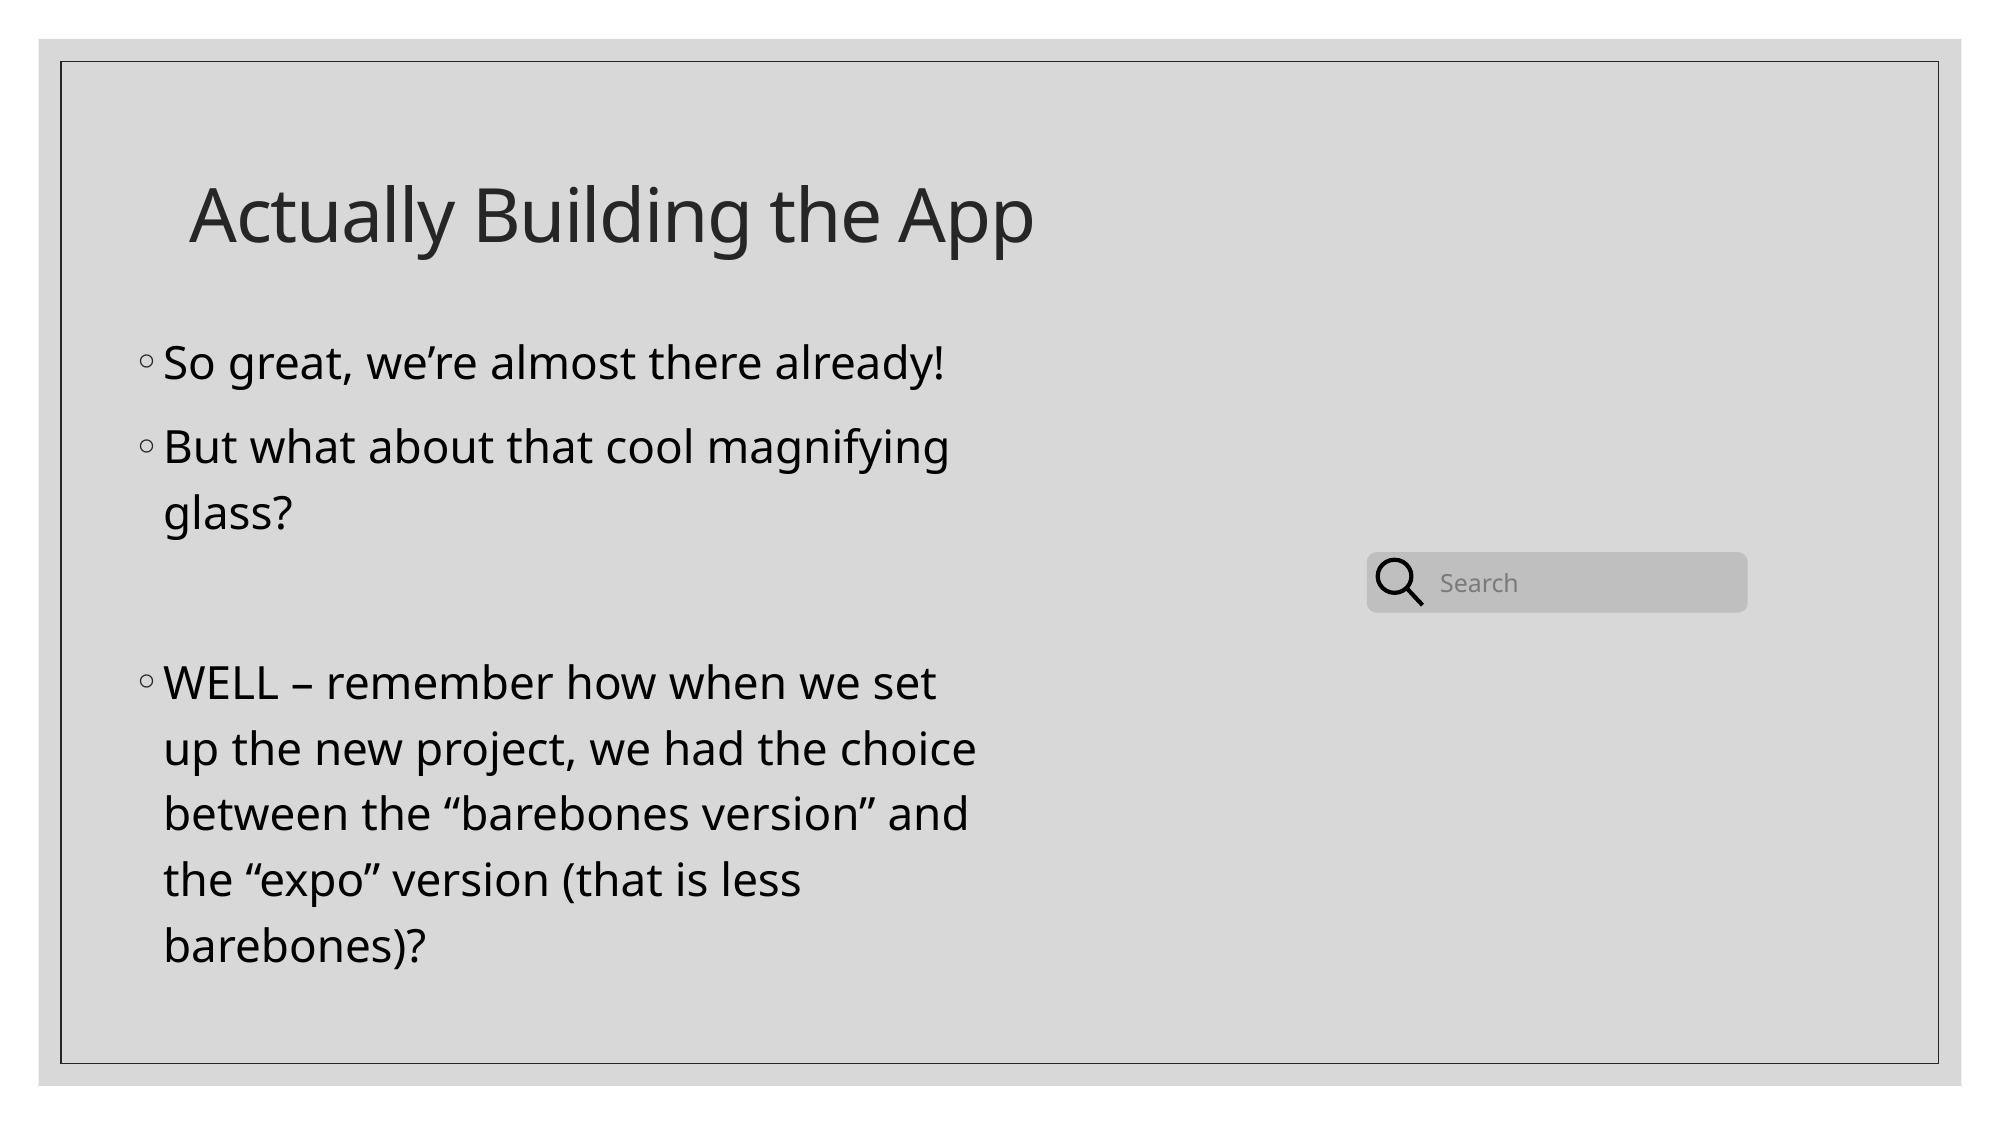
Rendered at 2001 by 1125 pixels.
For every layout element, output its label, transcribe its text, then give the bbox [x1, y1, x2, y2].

title Actually Building the App [174, 105, 1825, 331]
list So great, we’re almost there already! But what about that cool magnifying glass? WELL – remember how when we set up the new project, we had the choice between the “barebones version” and the “expo” version (that is less barebones)? [118, 314, 1018, 1053]
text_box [1366, 552, 1748, 613]
